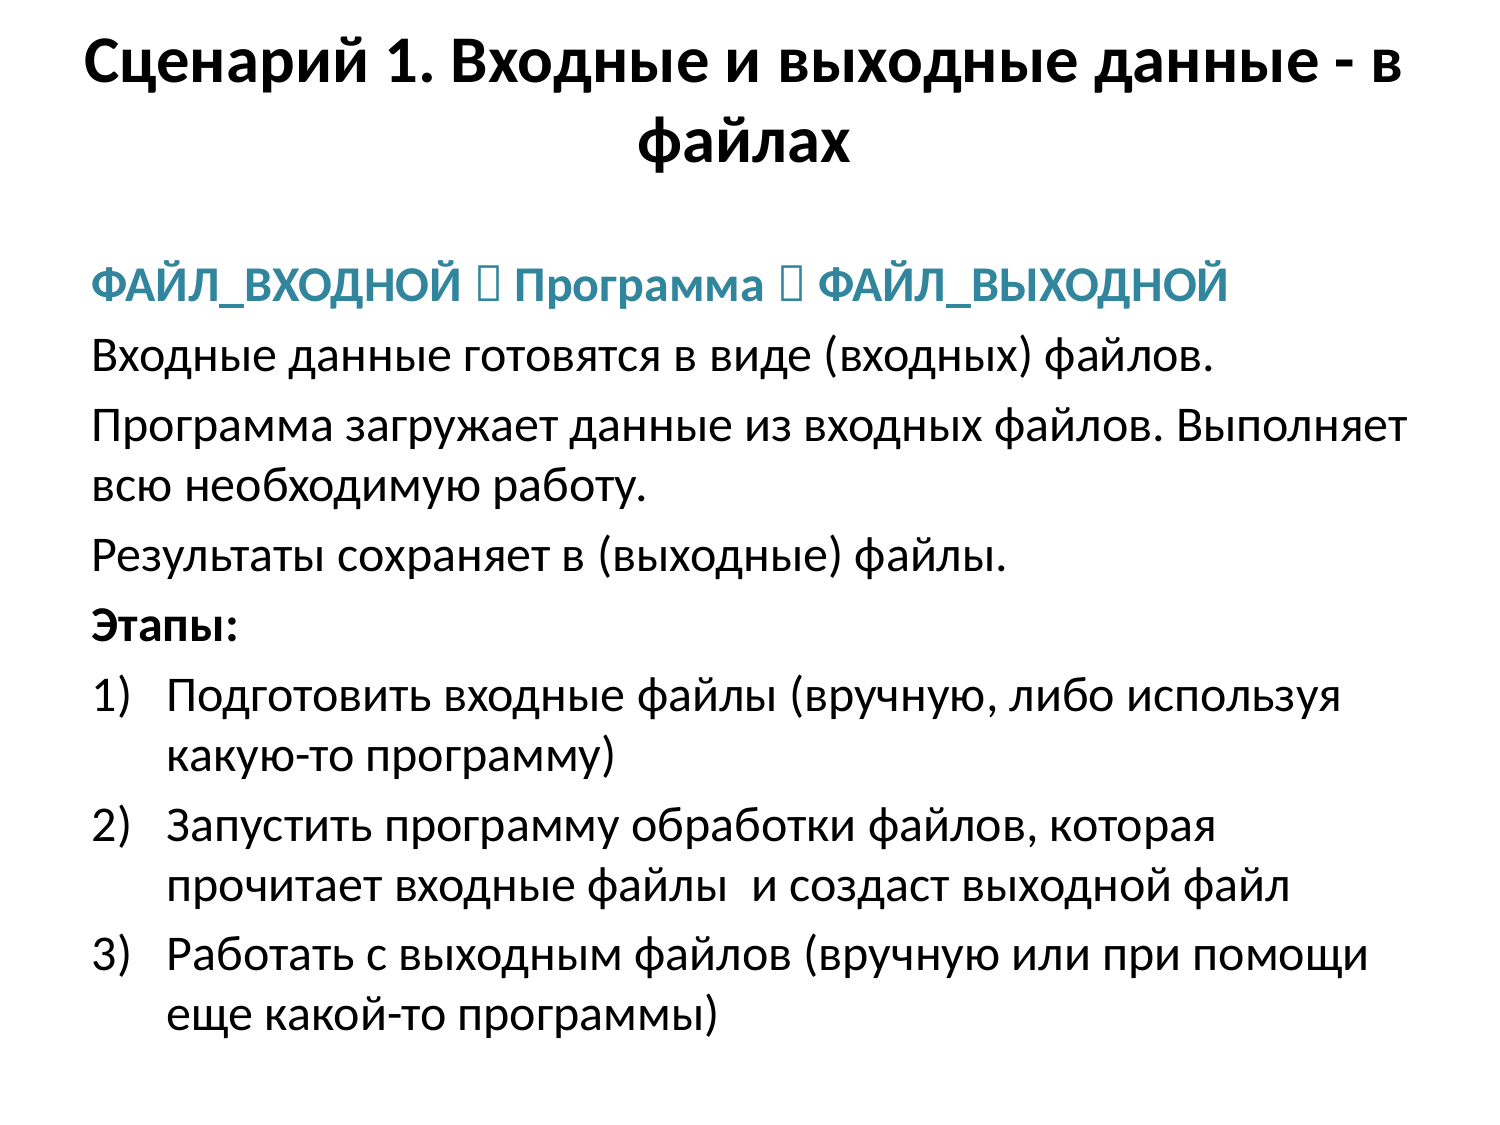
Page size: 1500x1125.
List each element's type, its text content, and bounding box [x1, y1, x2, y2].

list ФАЙЛ_ВХОДНОЙ  Программа  ФАЙЛ_ВЫХОДНОЙ Входные данные готовятся в виде (входных) файлов. Программа загружает данные из входных файлов. Выполняет всю необходимую работу. Результаты сохраняет в (выходные) файлы. Этапы: Подготовить входные файлы (вручную, либо используя какую-то программу) Запустить программу обработки файлов, которая прочитает входные файлы и создаст выходной файл Работать с выходным файлов (вручную или при помощи еще какой-то программы) [76, 243, 1427, 1083]
title Сценарий 1. Входные и выходные данные - в файлах [29, 19, 1459, 173]
